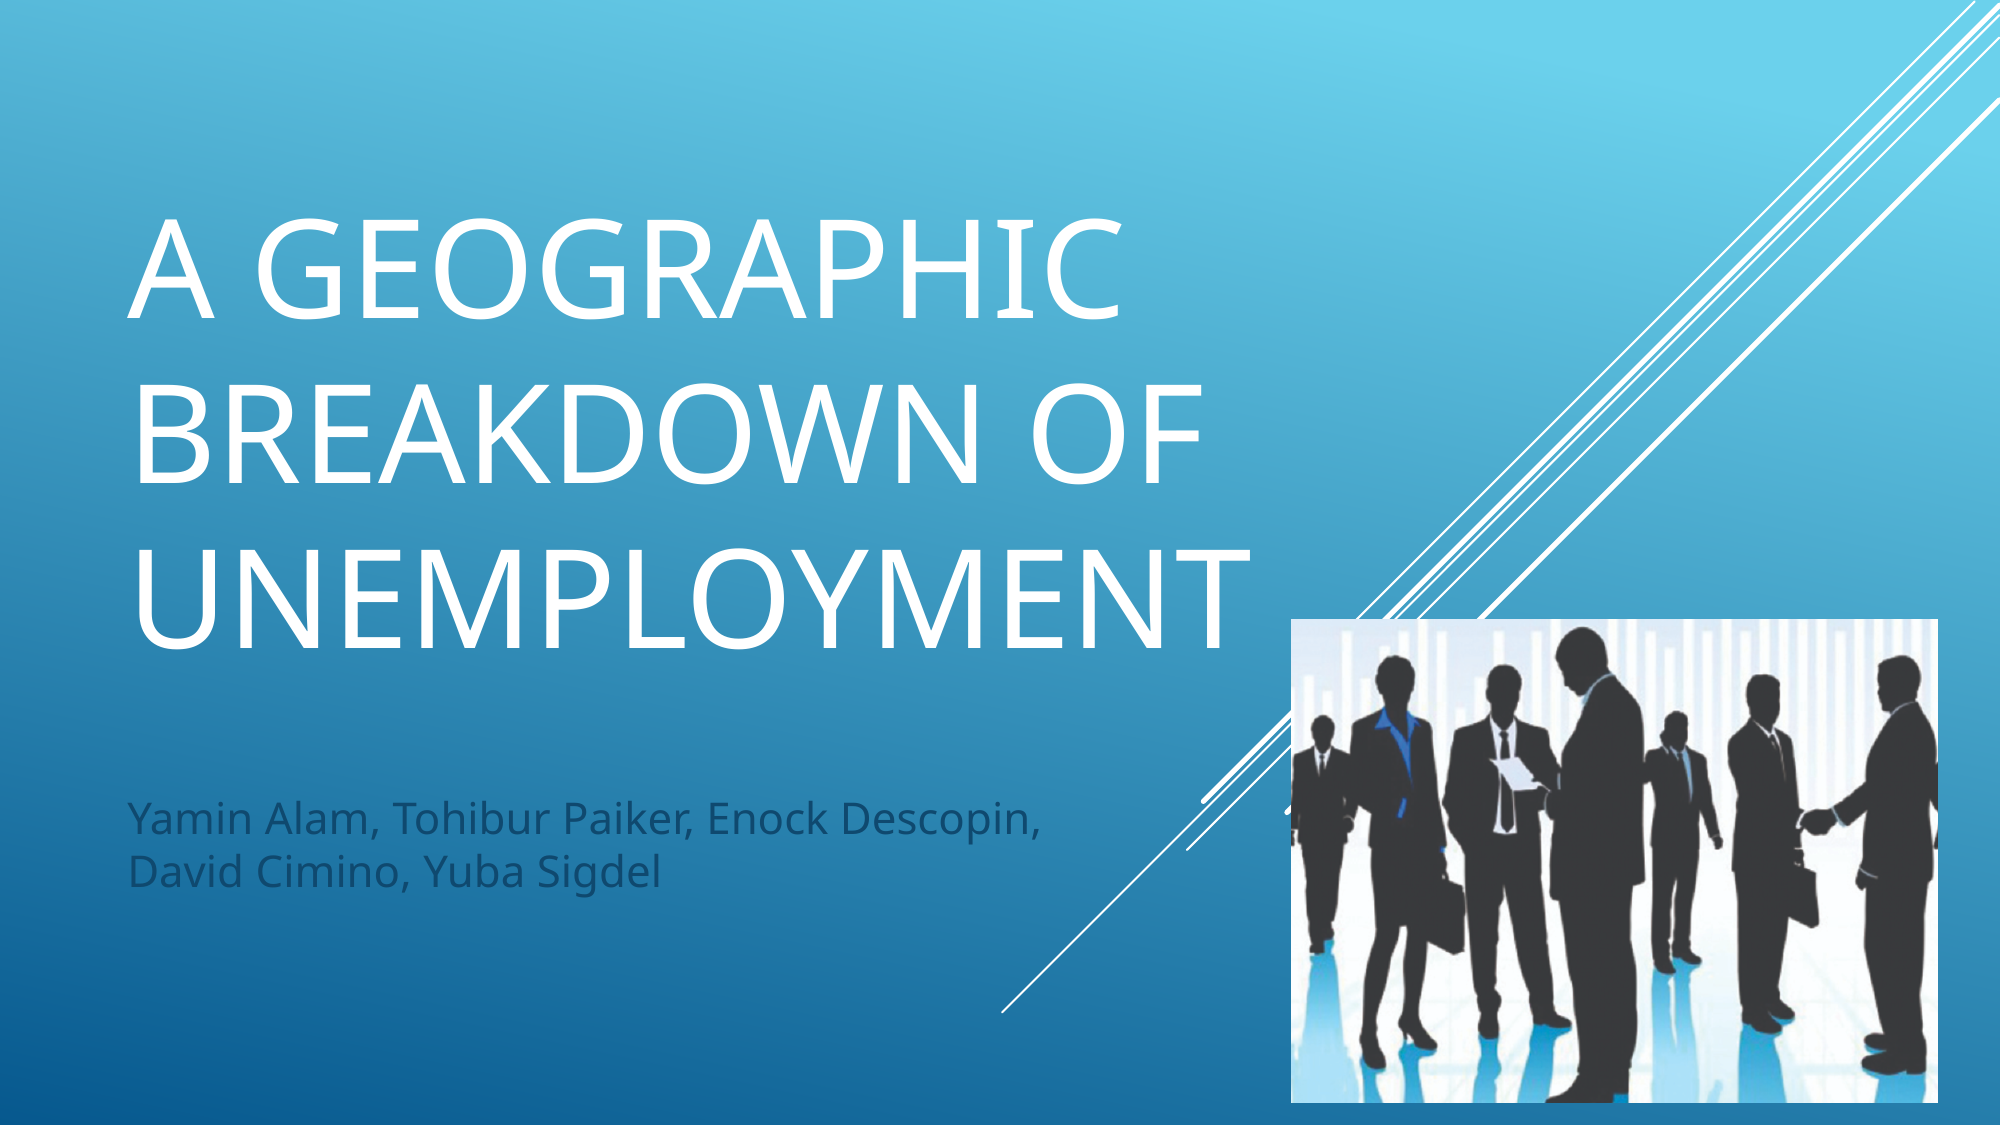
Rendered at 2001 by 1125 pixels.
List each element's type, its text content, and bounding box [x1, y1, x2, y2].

subtitle Yamin Alam, Tohibur Paiker, Enock Descopin, David Cimino, Yuba Sigdel [112, 783, 1163, 1104]
picture [1291, 619, 1939, 1104]
title A Geographic Breakdown of Unemployment [112, 112, 1493, 684]
